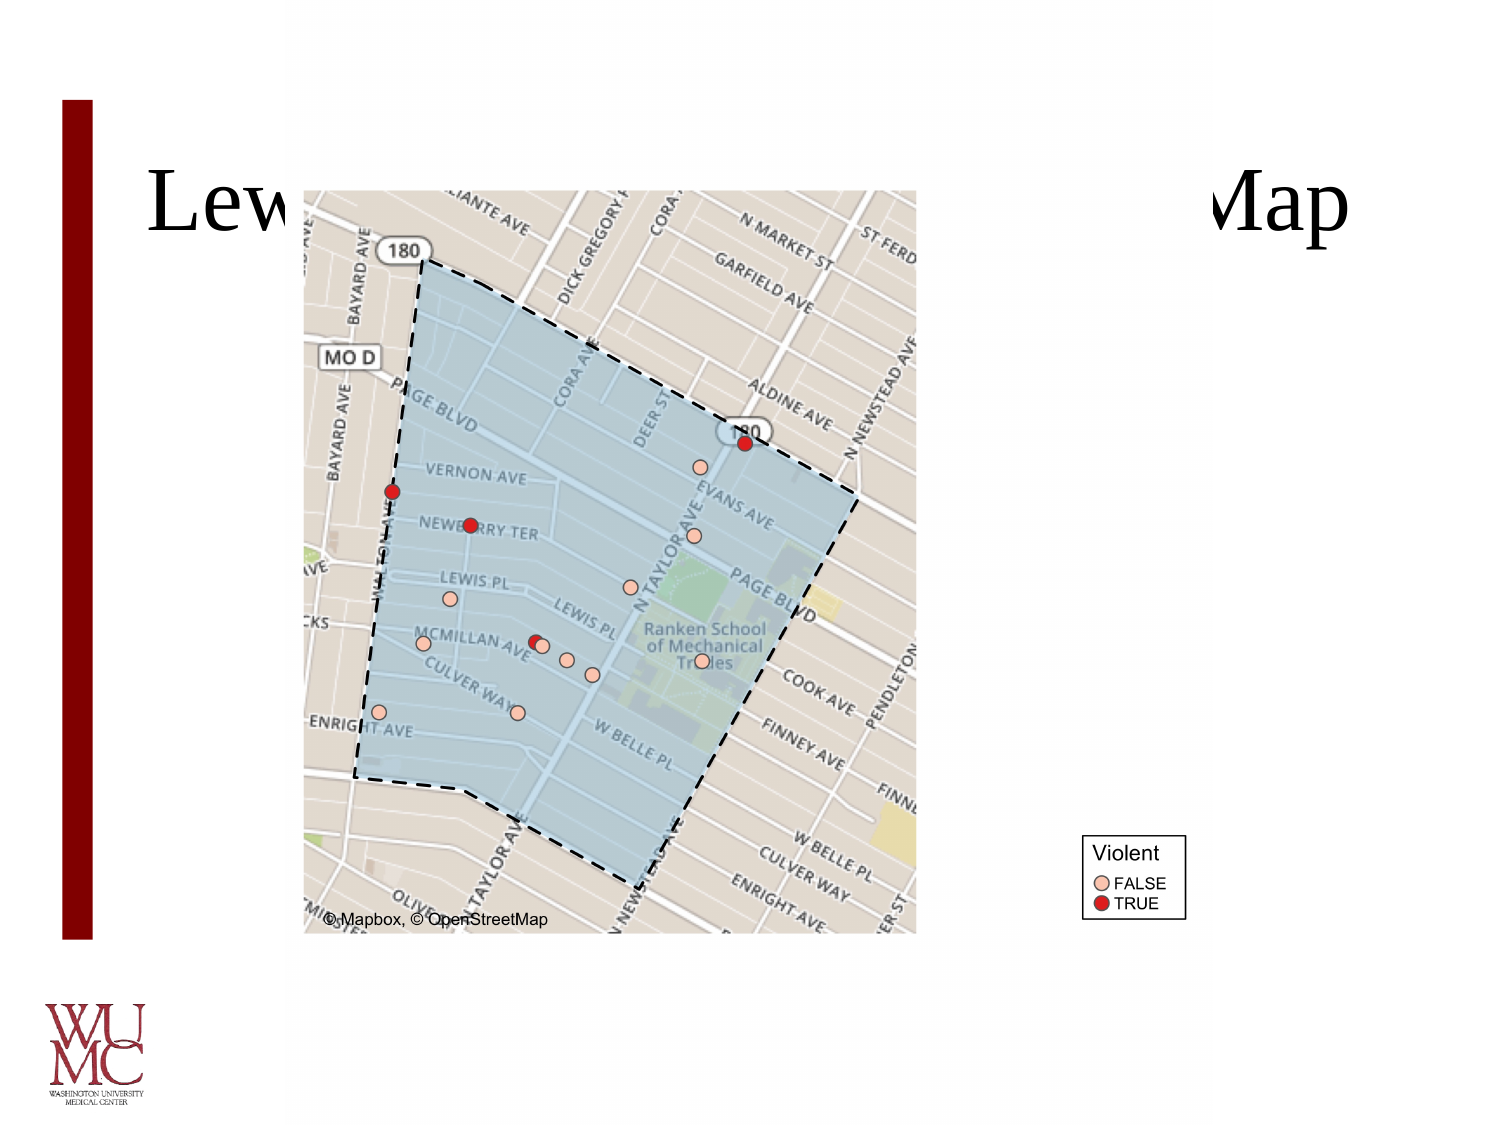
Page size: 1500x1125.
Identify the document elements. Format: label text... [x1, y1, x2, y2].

title Lewis Place: Violent Crime Map [1216, 99, 1388, 288]
picture [285, 0, 1213, 1125]
picture [41, 996, 156, 1113]
title Lewis Place: Violent Crime Map [112, 99, 280, 288]
